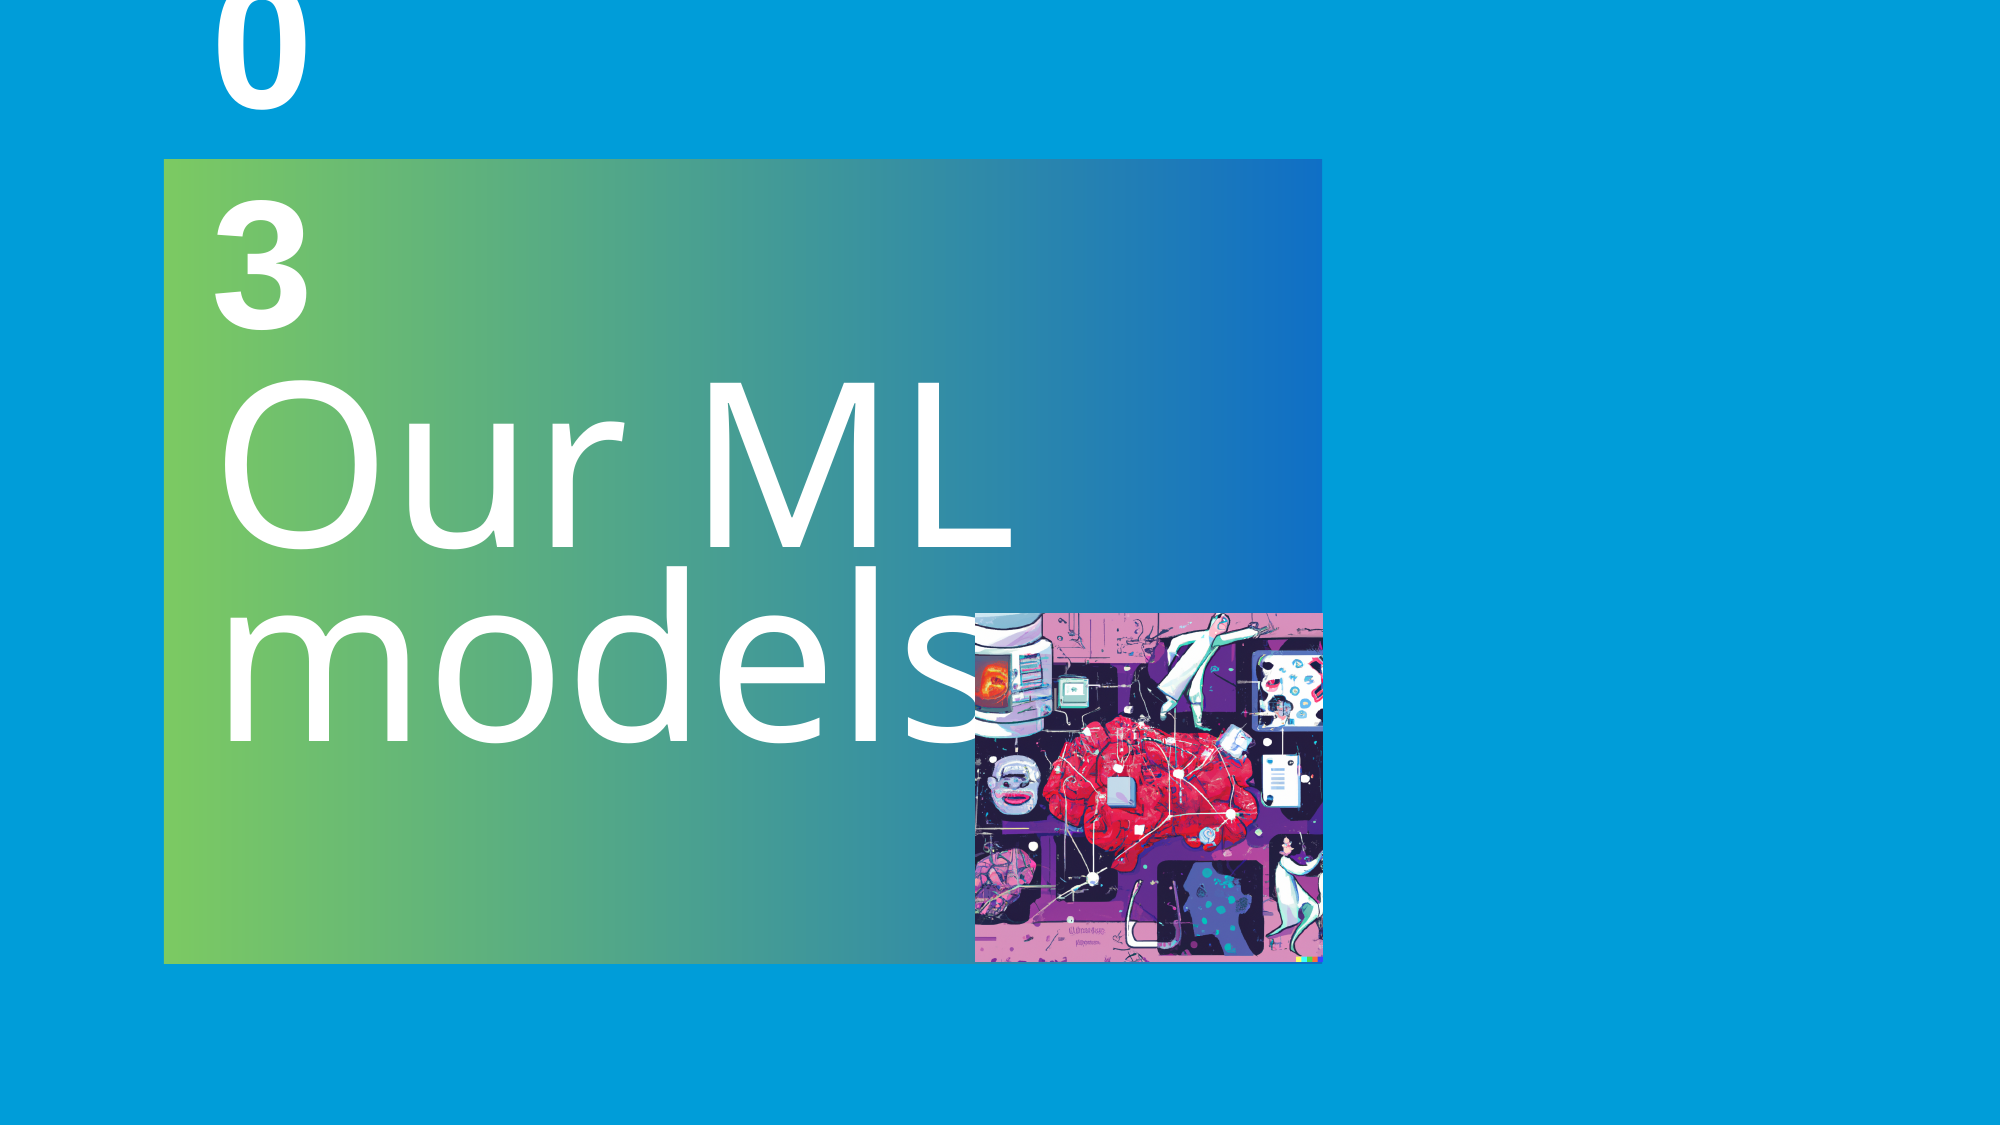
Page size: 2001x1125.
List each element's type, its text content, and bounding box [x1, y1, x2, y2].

list 03 [211, 187, 390, 365]
picture [975, 613, 1322, 962]
picture [219, 0, 305, 109]
title Our ML models [211, 393, 1278, 782]
